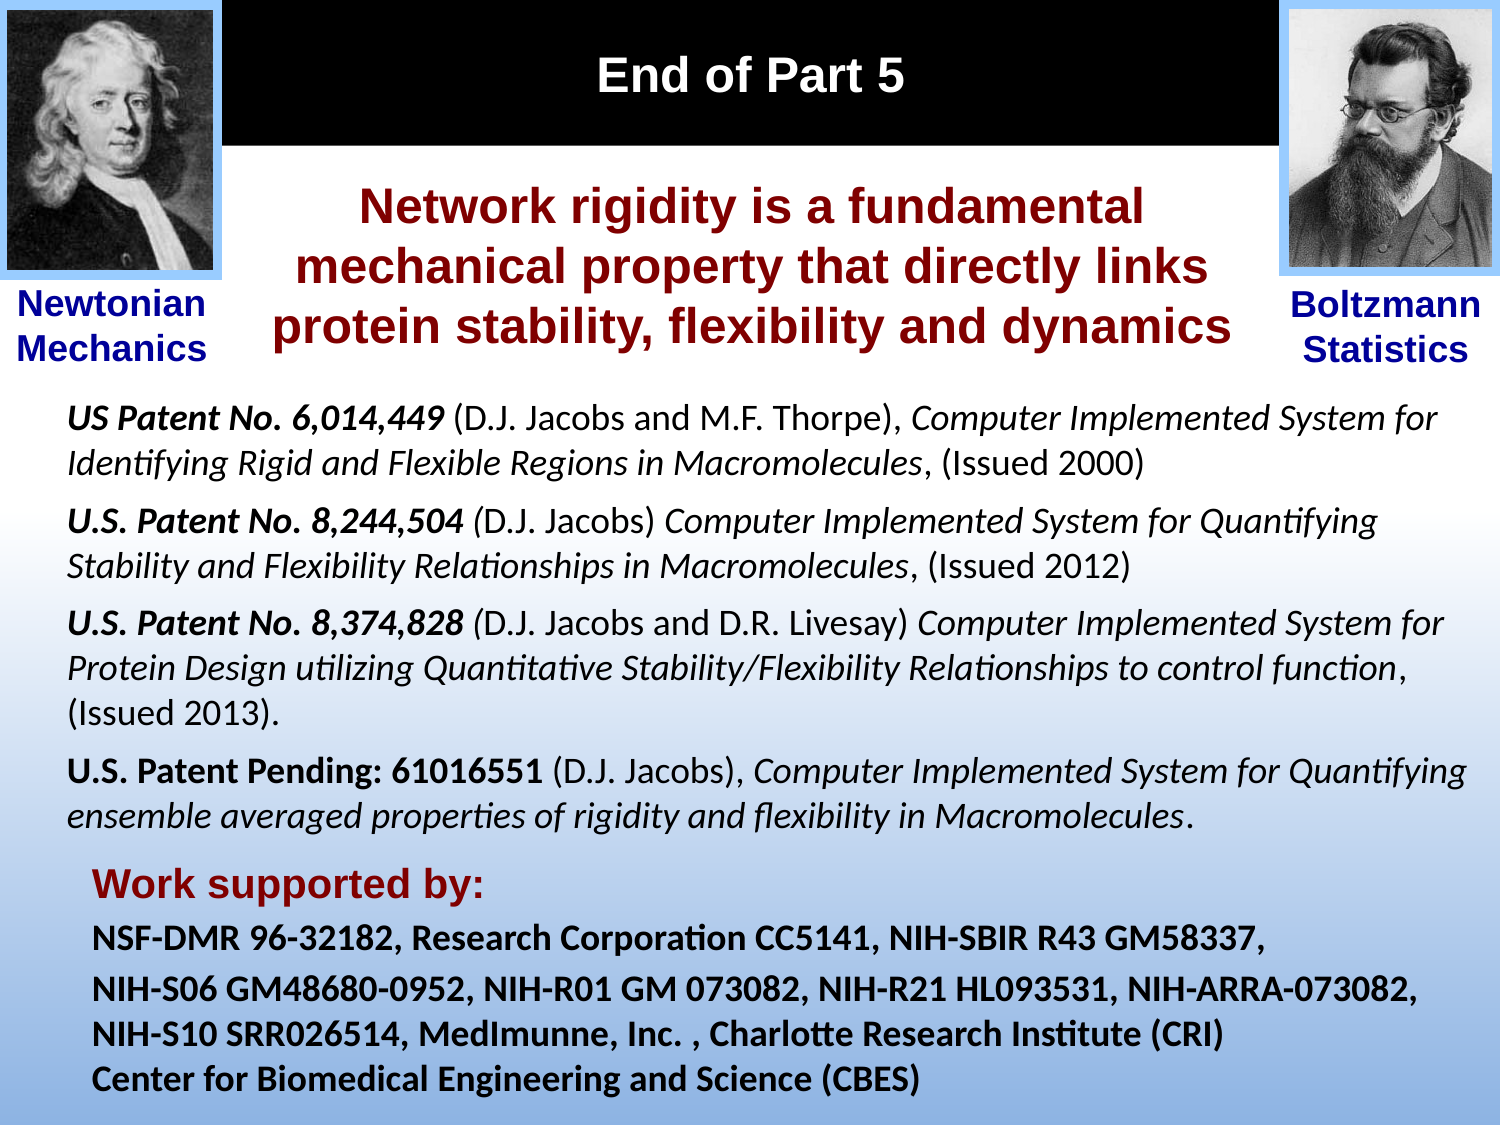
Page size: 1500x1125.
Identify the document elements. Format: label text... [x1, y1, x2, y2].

text_box Boltzmann Statistics [1275, 273, 1497, 378]
text_box Newtonian Mechanics [1, 271, 223, 377]
picture [1288, 8, 1492, 268]
text_box End of Part 5 [222, 0, 1279, 146]
text_box US Patent No. 6,014,449 (D.J. Jacobs and M.F. Thorpe), Computer Implemented System for Identifying Rigid and Flexible Regions in Macromolecules, (Issued 2000) U.S. Patent No. 8,244,504 (D.J. Jacobs) Computer Implemented System for Quantifying Stability and Flexibility Relationships in Macromolecules, (Issued 2012) U.S. Patent No. 8,374,828 (D.J. Jacobs and D.R. Livesay) Computer Implemented System for Protein Design utilizing Quantitative Stability/Flexibility Relationships to control function, (Issued 2013). U.S. Patent Pending: 61016551 (D.J. Jacobs), Computer Implemented System for Quantifying ensemble averaged properties of rigidity and flexibility in Macromolecules. [52, 385, 1492, 843]
text_box Work supported by: NSF-DMR 96-32182, Research Corporation CC5141, NIH-SBIR R43 GM58337, NIH-S06 GM48680-0952, NIH-R01 GM 073082, NIH-R21 HL093531, NIH-ARRA-073082, NIH-S10 SRR026514, MedImunne, Inc. , Charlotte Research Institute (CRI) Center for Biomedical Engineering and Science (CBES) [77, 849, 1457, 1107]
text_box [0, 511, 1500, 1125]
text_box Network rigidity is a fundamental mechanical property that directly links protein stability, flexibility and dynamics [252, 166, 1252, 362]
picture [6, 9, 213, 271]
